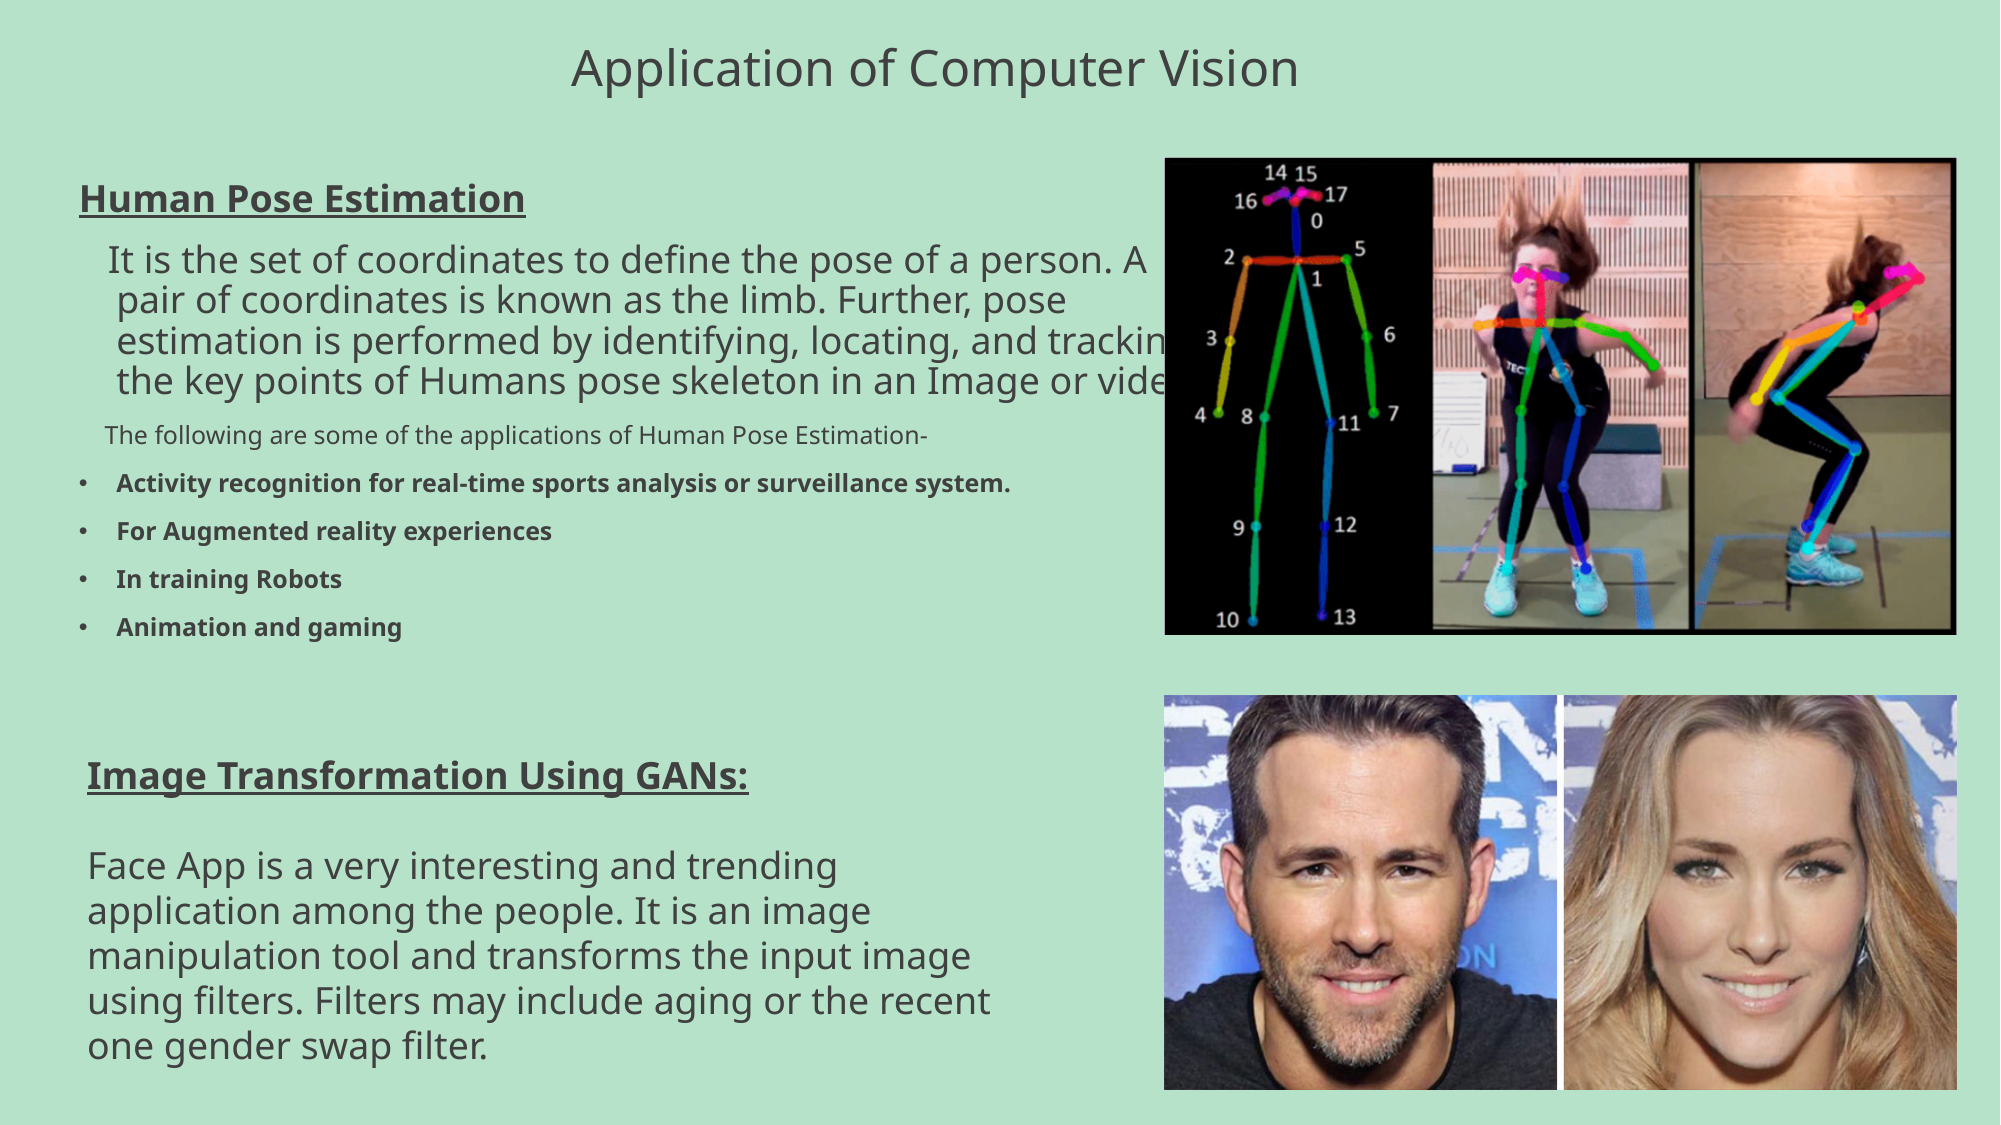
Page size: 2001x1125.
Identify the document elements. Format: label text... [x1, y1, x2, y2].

picture [1164, 695, 1957, 1091]
text_box Image Transformation Using GANs: Face App is a very interesting and trending application among the people. It is an image manipulation tool and transforms the input image using filters. Filters may include aging or the recent one gender swap filter. [72, 744, 1037, 1075]
list Human Pose Estimation It is the set of coordinates to define the pose of a person. A pair of coordinates is known as the limb. Further, pose estimation is performed by identifying, locating, and tracking the key points of Humans pose skeleton in an Image or video. The following are some of the applications of Human Pose Estimation- Activity recognition for real-time sports analysis or surveillance system. For Augmented reality experiences In training Robots Animation and gaming [63, 172, 1224, 720]
picture [1164, 157, 1957, 635]
title Application of Computer Vision [186, 35, 1687, 128]
